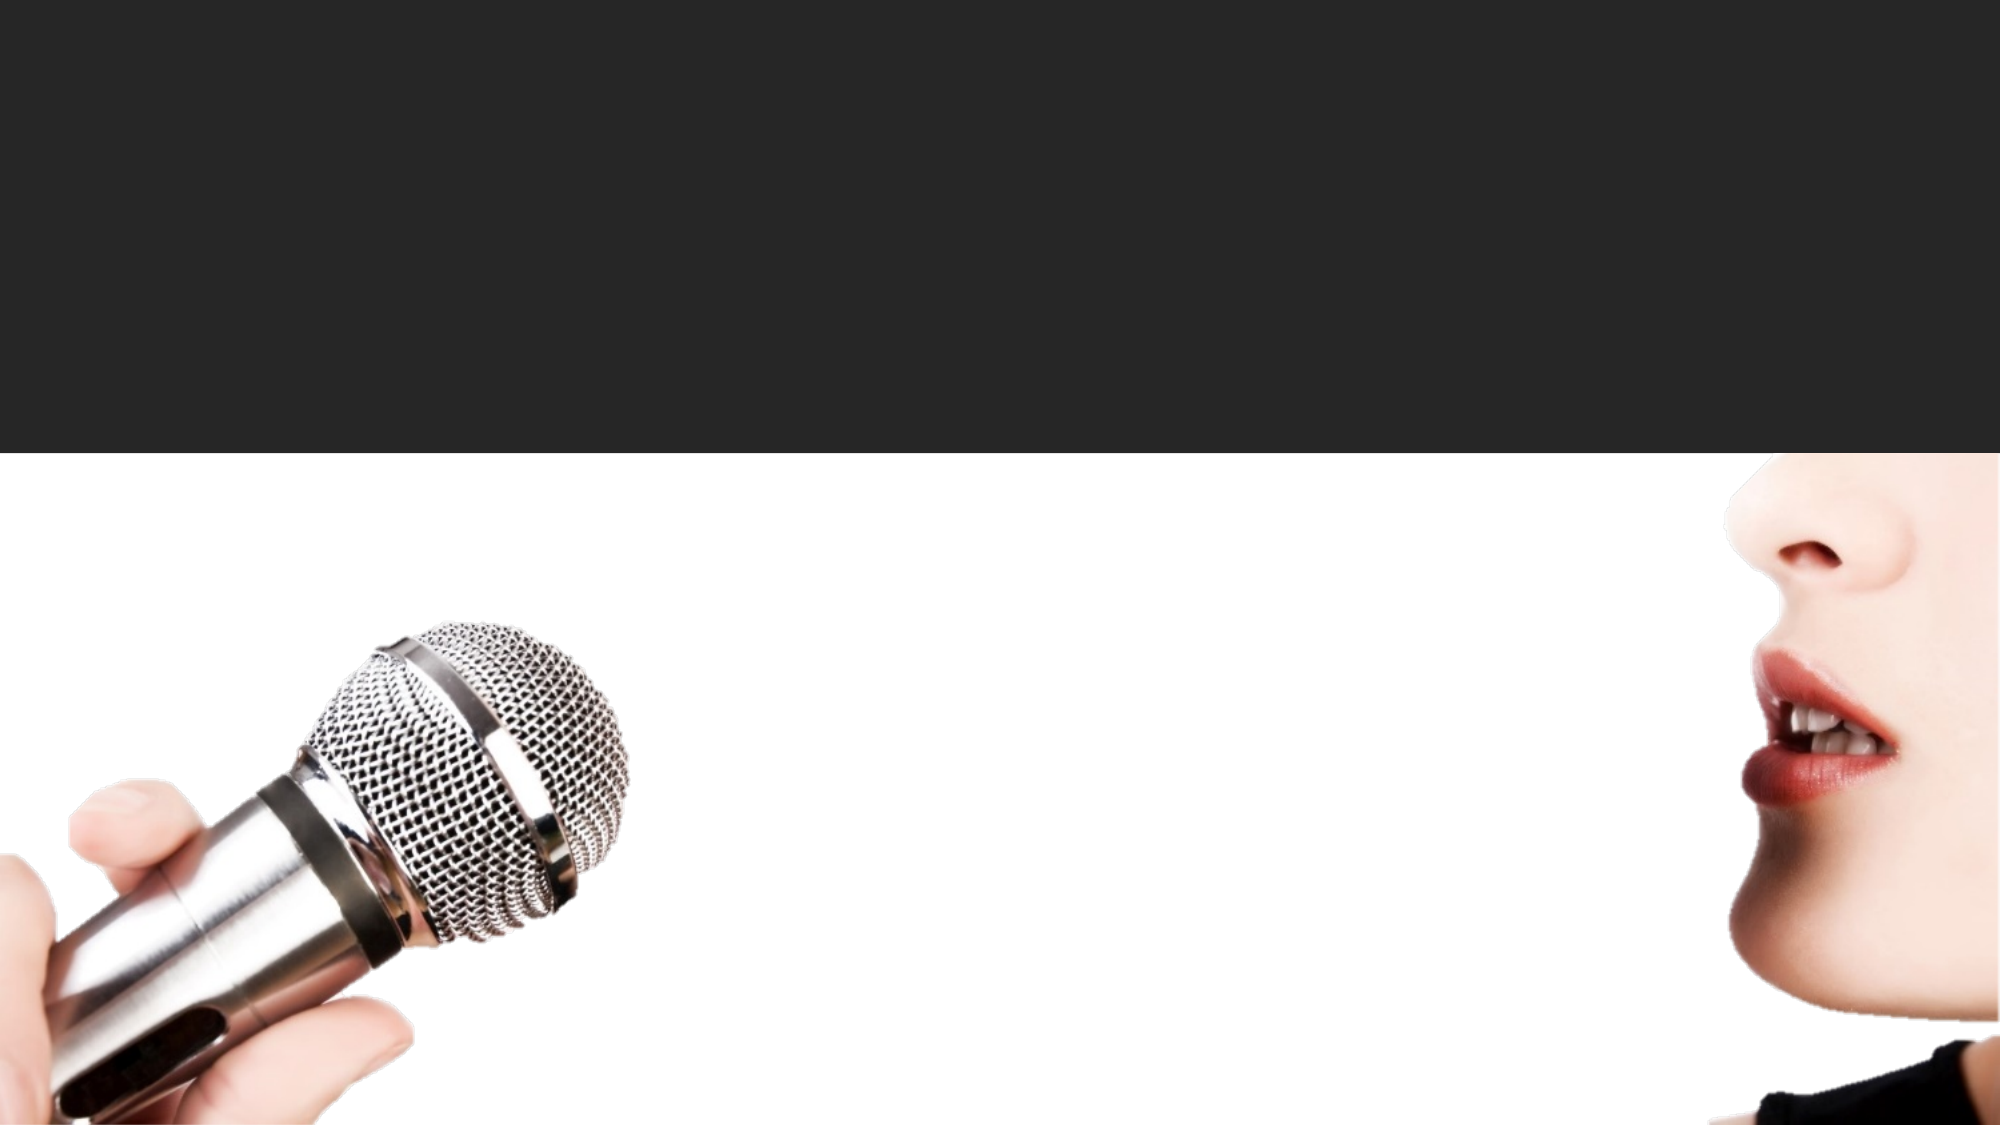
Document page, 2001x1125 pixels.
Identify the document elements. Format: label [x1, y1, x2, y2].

text_box [0, 0, 2000, 454]
picture [0, 501, 648, 1125]
picture [1629, 453, 2000, 1125]
